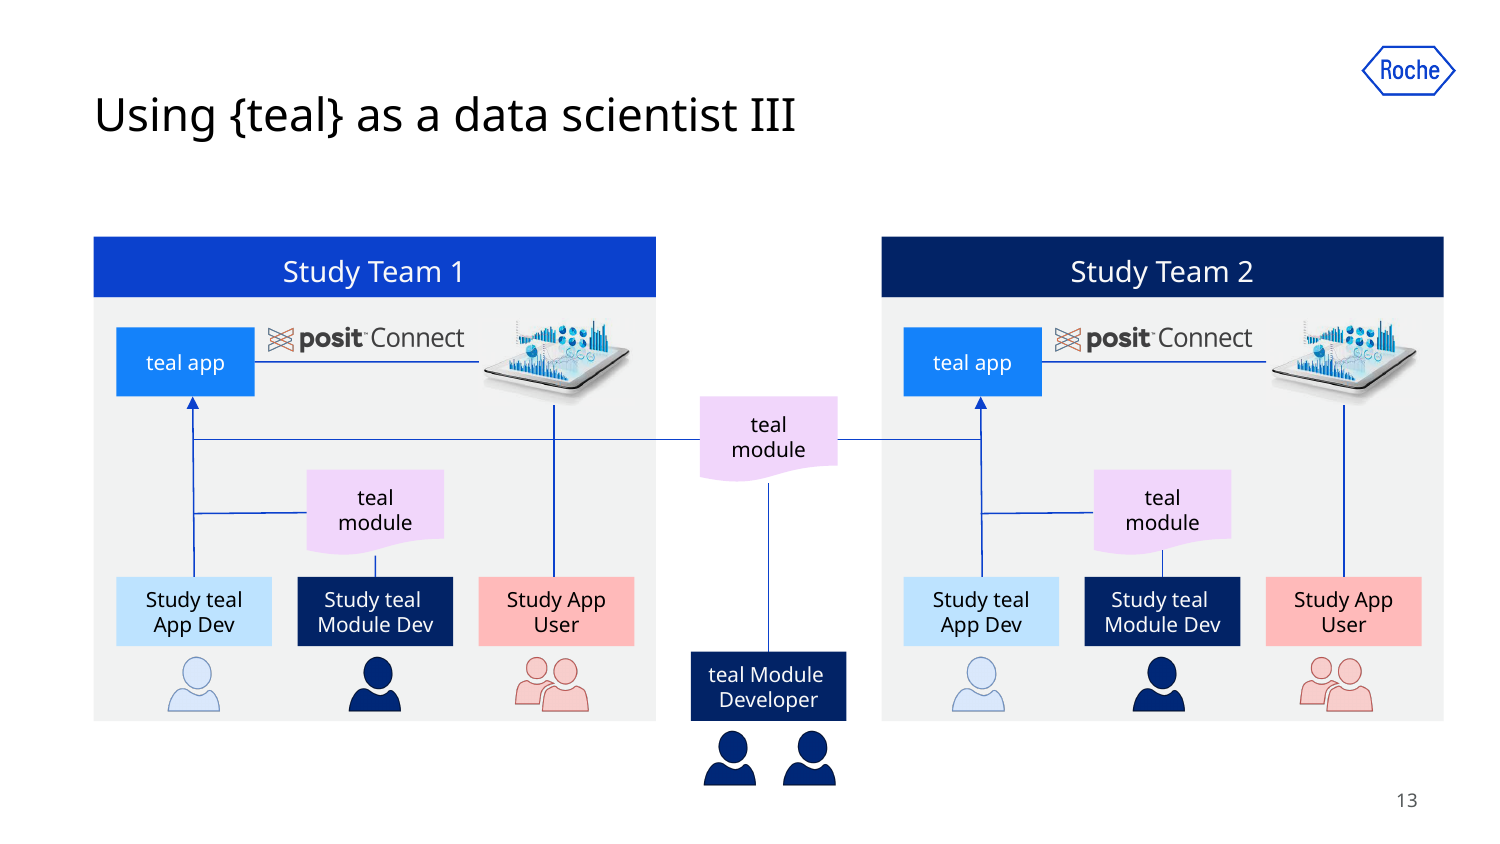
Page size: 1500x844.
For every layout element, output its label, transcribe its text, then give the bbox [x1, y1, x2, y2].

picture [268, 325, 466, 353]
picture [1121, 645, 1197, 722]
title Using {teal} as a data scientist III [93, 70, 1313, 165]
picture [504, 645, 600, 722]
text_box Study App User [478, 576, 635, 647]
text_box Study Team 2 [881, 236, 1444, 297]
text_box teal module [699, 396, 838, 438]
picture [941, 645, 1016, 722]
text_box teal app [116, 327, 255, 397]
text_box Study App User [1265, 576, 1422, 647]
text_box teal app [903, 327, 1042, 397]
text_box [881, 297, 1444, 722]
picture [478, 317, 635, 406]
picture [157, 645, 232, 722]
picture [1288, 645, 1385, 722]
text_box teal module [699, 448, 838, 482]
text_box Study Team 1 [93, 236, 656, 297]
picture [337, 645, 412, 722]
text_box [93, 297, 656, 722]
text_box Study teal App Dev [116, 576, 272, 647]
text_box Study teal App Dev [903, 576, 1060, 647]
text_box teal module [306, 469, 445, 555]
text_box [690, 651, 847, 797]
picture [1359, 43, 1458, 97]
text_box teal module [1093, 469, 1232, 555]
picture [1055, 325, 1253, 353]
text_box Study teal Module Dev [1084, 576, 1241, 647]
picture [1265, 317, 1422, 406]
text_box Study teal Module Dev [297, 576, 454, 647]
